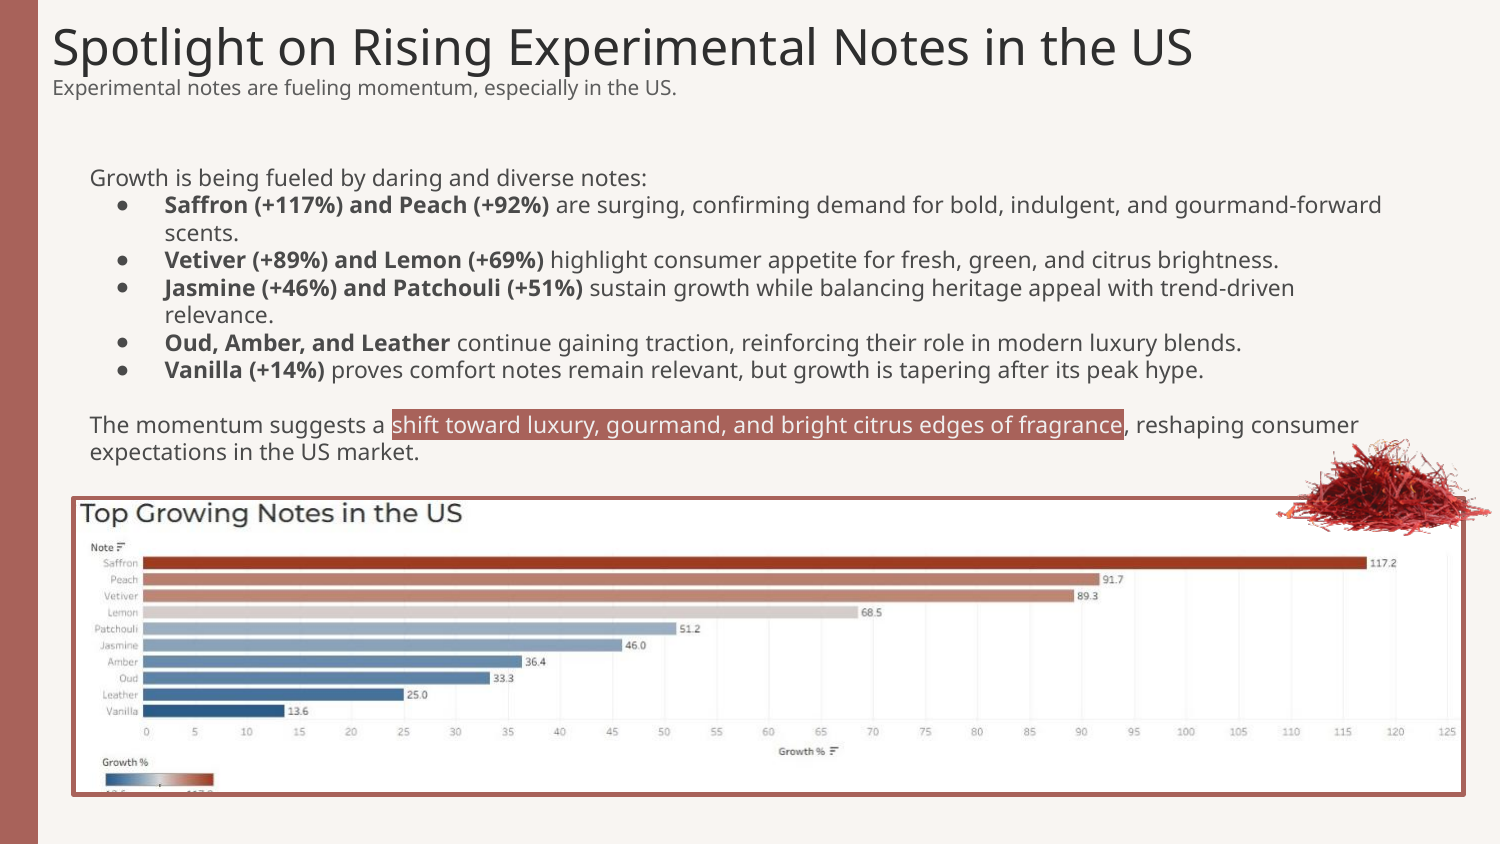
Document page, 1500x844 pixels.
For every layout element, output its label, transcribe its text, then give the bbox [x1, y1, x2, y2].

text_box Spotlight on Rising Experimental Notes in the US Experimental notes are fueling momentum, especially in the US. [37, 0, 1500, 168]
text_box Growth is being fueled by daring and diverse notes: Saffron (+117%) and Peach (+92%) are surging, confirming demand for bold, indulgent, and gourmand-forward scents. Vetiver (+89%) and Lemon (+69%) highlight consumer appetite for fresh, green, and citrus brightness. Jasmine (+46%) and Patchouli (+51%) sustain growth while balancing heritage appeal with trend-driven relevance. Oud, Amber, and Leather continue gaining traction, reinforcing their role in modern luxury blends. Vanilla (+14%) proves comfort notes remain relevant, but growth is tapering after its peak hype. The momentum suggests a shift toward luxury, gourmand, and bright citrus edges of fragrance, reshaping consumer expectations in the US market. [74, 148, 1426, 469]
text_box [0, 0, 38, 844]
picture [75, 421, 1500, 793]
